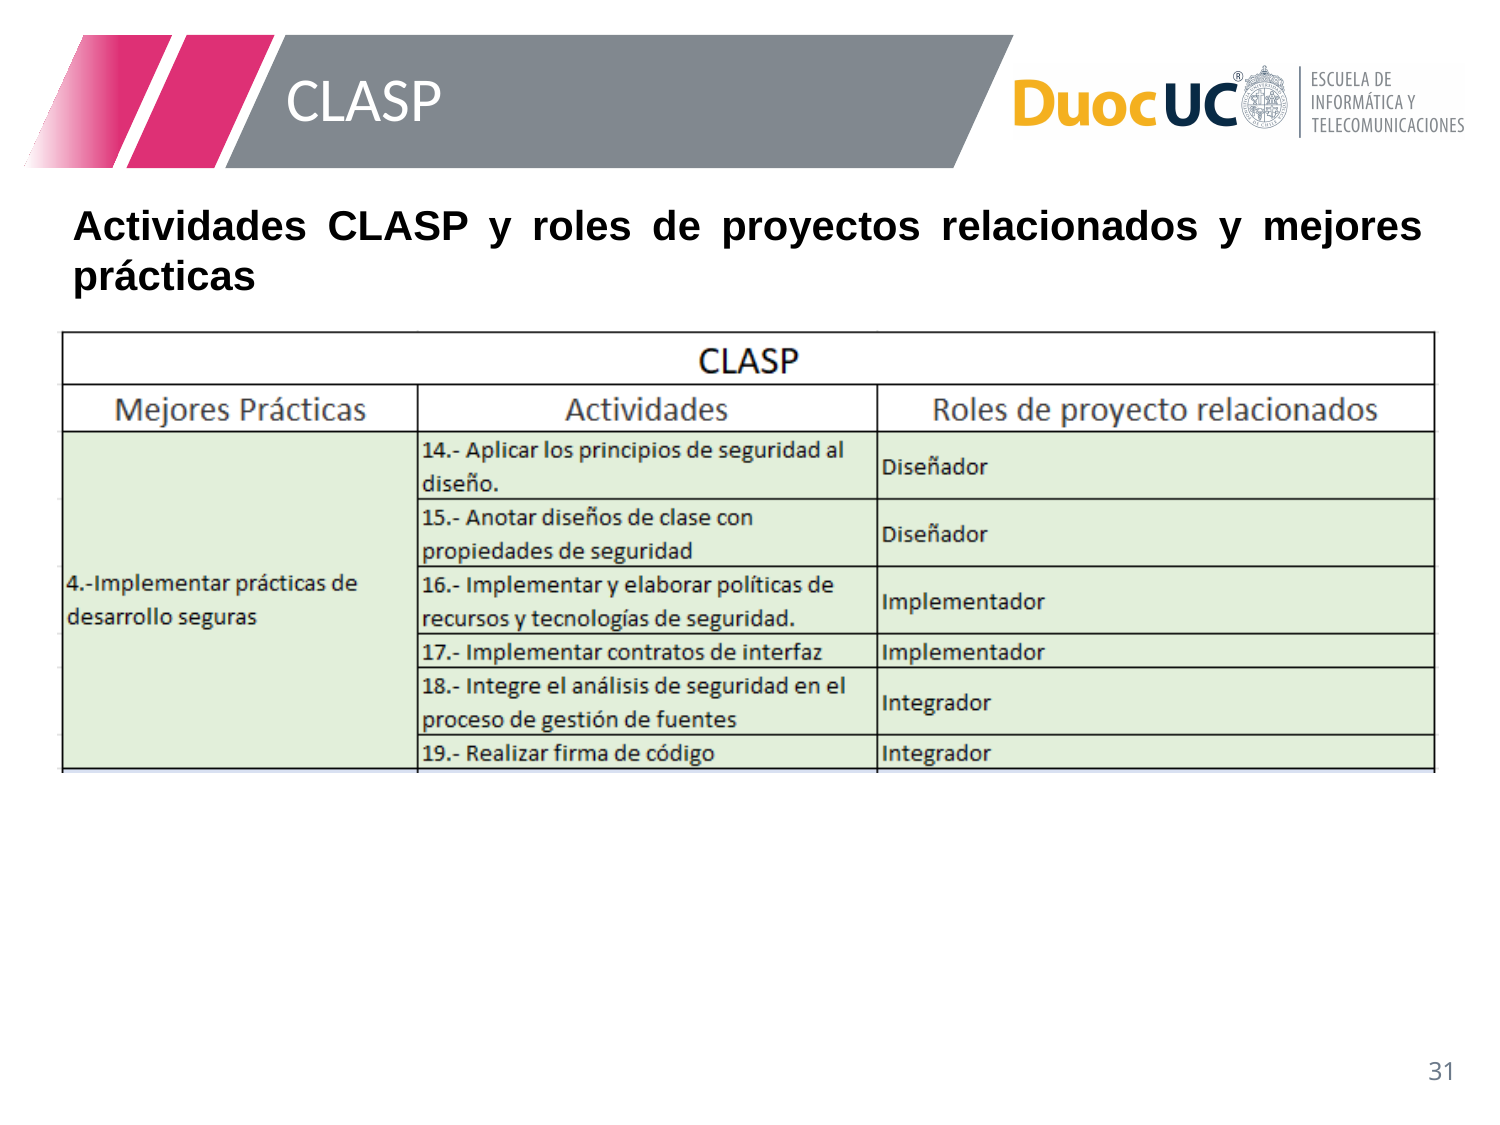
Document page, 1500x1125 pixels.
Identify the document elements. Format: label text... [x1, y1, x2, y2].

title CLASP [271, 34, 1056, 169]
picture [1056, 63, 1465, 140]
picture [57, 330, 1440, 774]
text_box Actividades CLASP y roles de proyectos relacionados y mejores prácticas [57, 191, 1438, 307]
